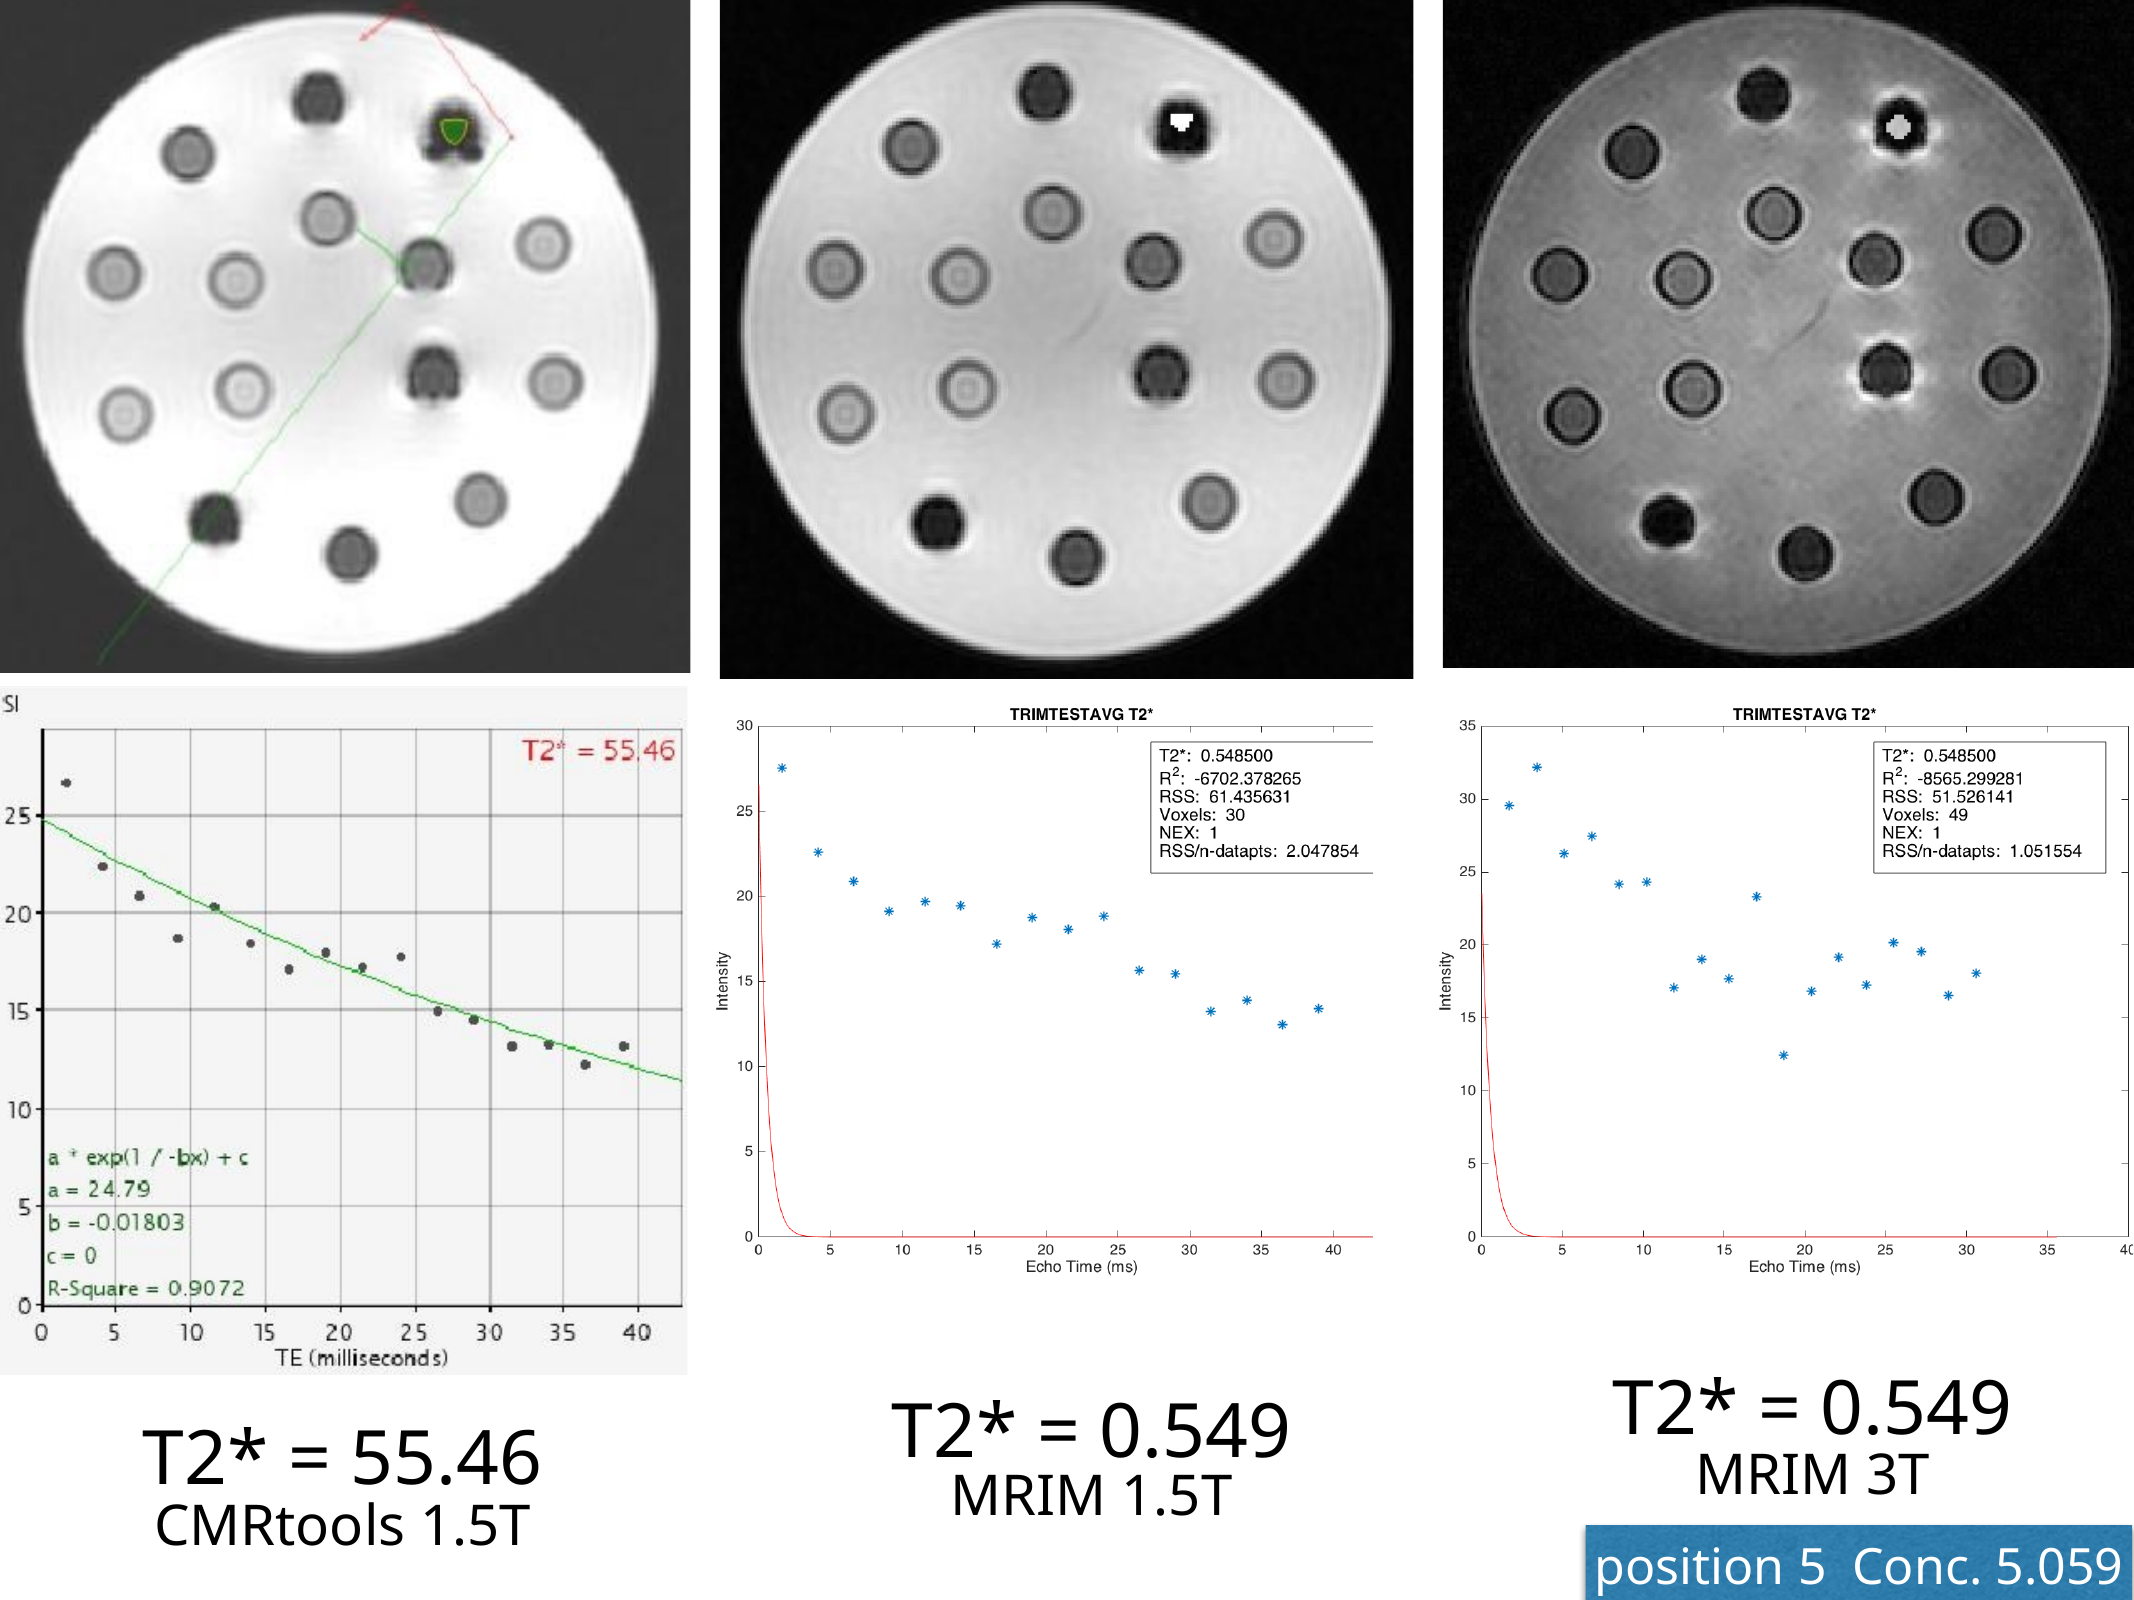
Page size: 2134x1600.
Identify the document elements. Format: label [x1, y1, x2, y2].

picture [1442, 0, 2134, 668]
text_box [134, 1401, 551, 1565]
text_box [1585, 1525, 2133, 1600]
text_box [883, 1374, 1300, 1535]
text_box [1604, 1351, 2022, 1515]
picture [0, 0, 2134, 1375]
picture [0, 0, 691, 673]
